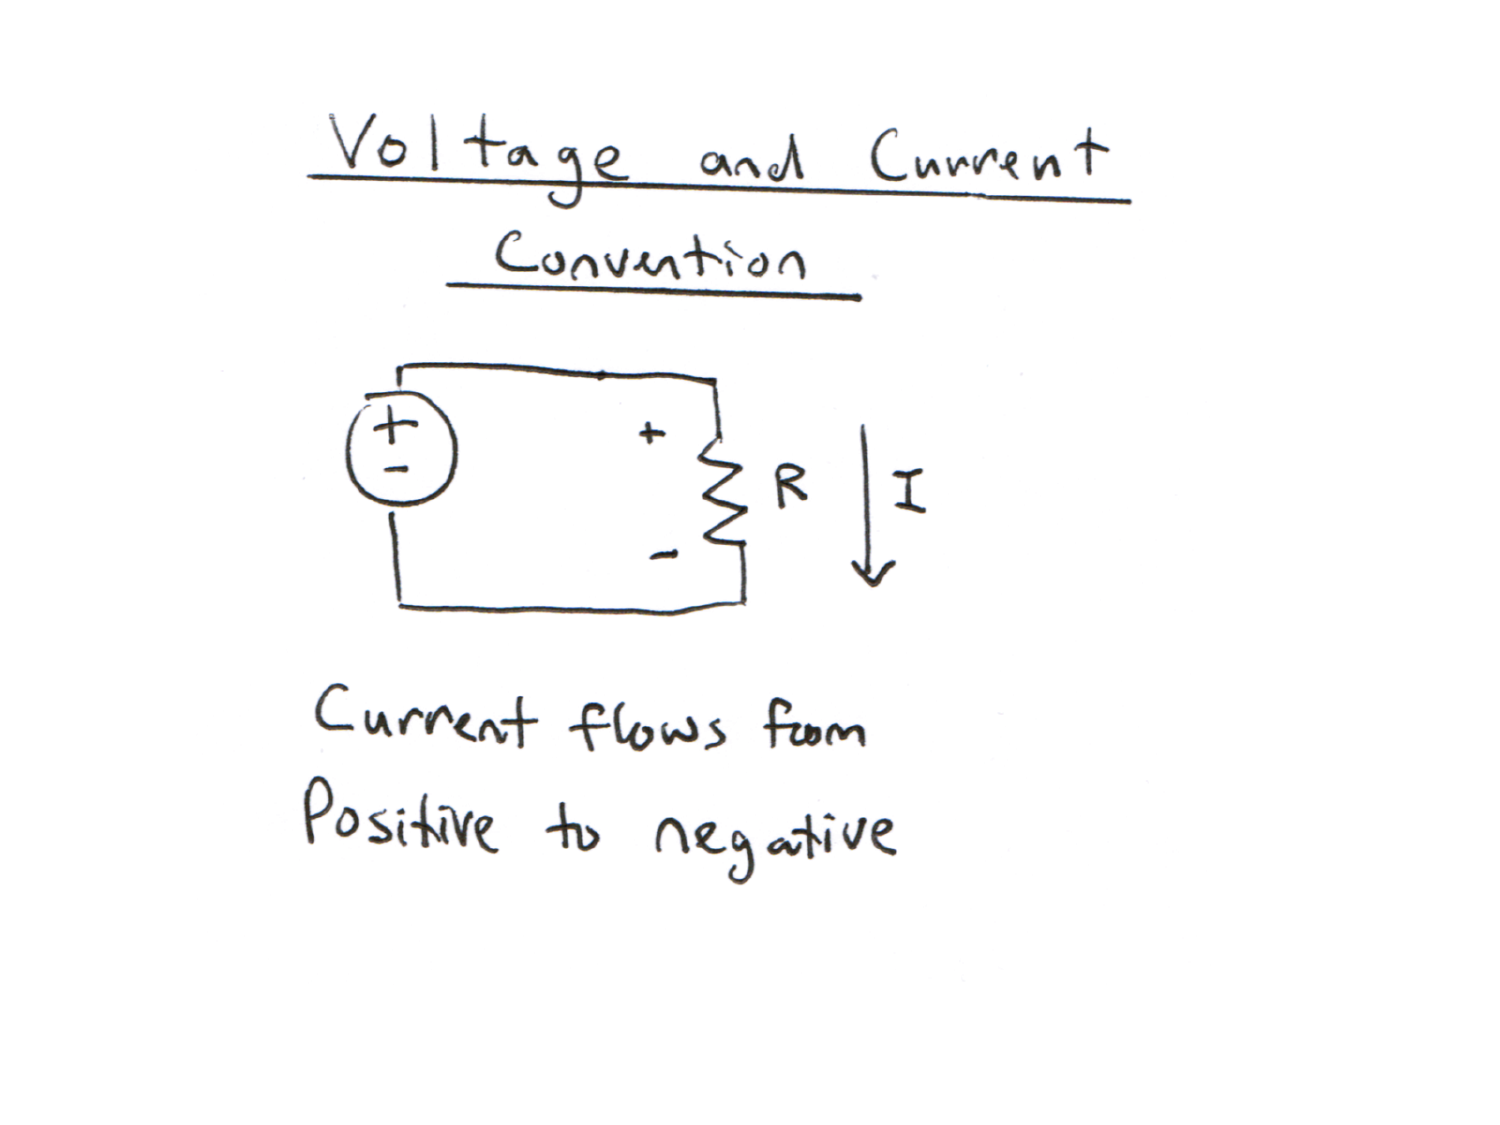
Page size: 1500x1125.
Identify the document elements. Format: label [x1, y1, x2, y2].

picture [194, 89, 1211, 985]
